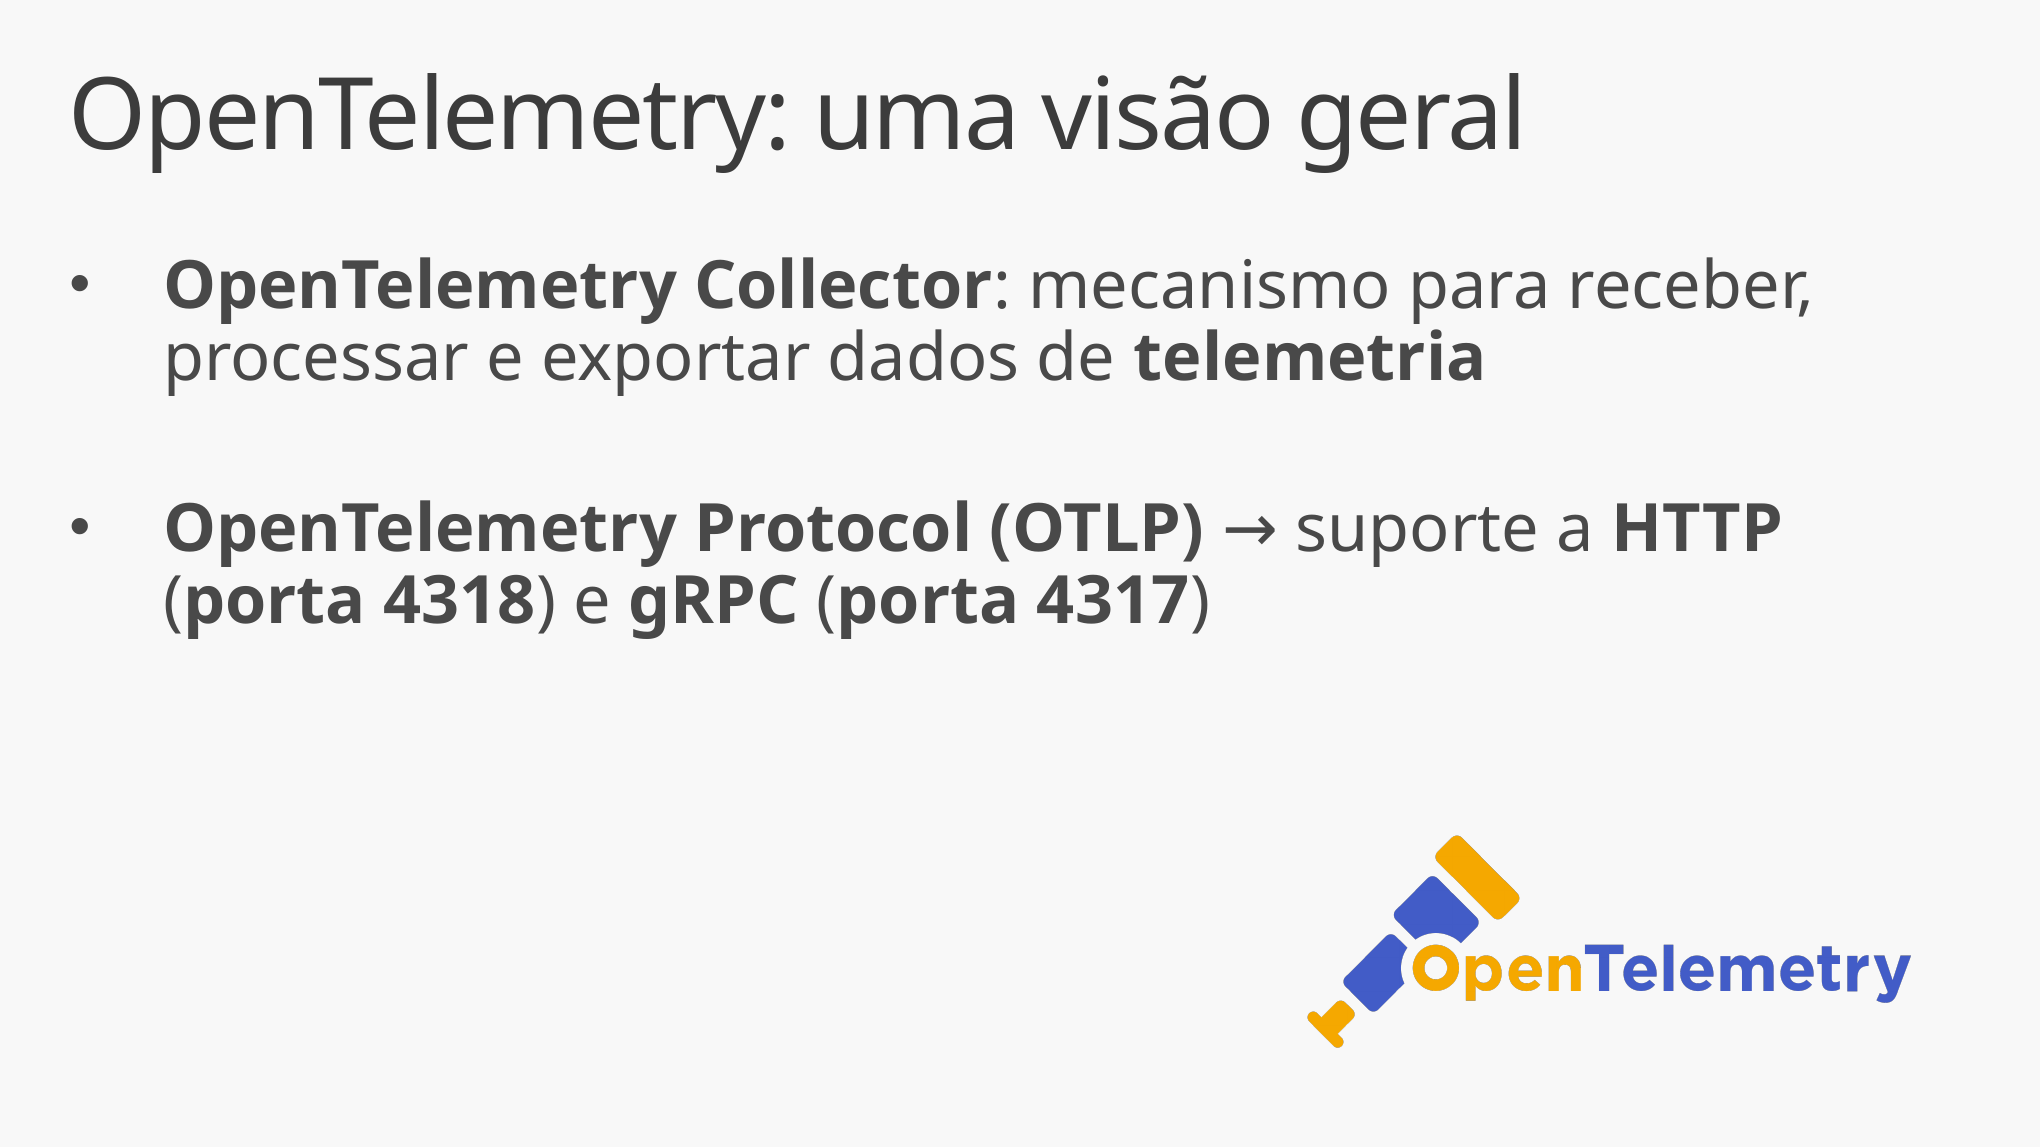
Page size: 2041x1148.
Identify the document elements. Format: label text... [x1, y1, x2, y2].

title OpenTelemetry: uma visão geral [45, 48, 1996, 199]
list OpenTelemetry Collector: mecanismo para receber, processar e exportar dados de telemetria OpenTelemetry Protocol (OTLP) → suporte a HTTP (porta 4318) e gRPC (porta 4317) [45, 236, 1883, 663]
picture [1294, 823, 1923, 1060]
